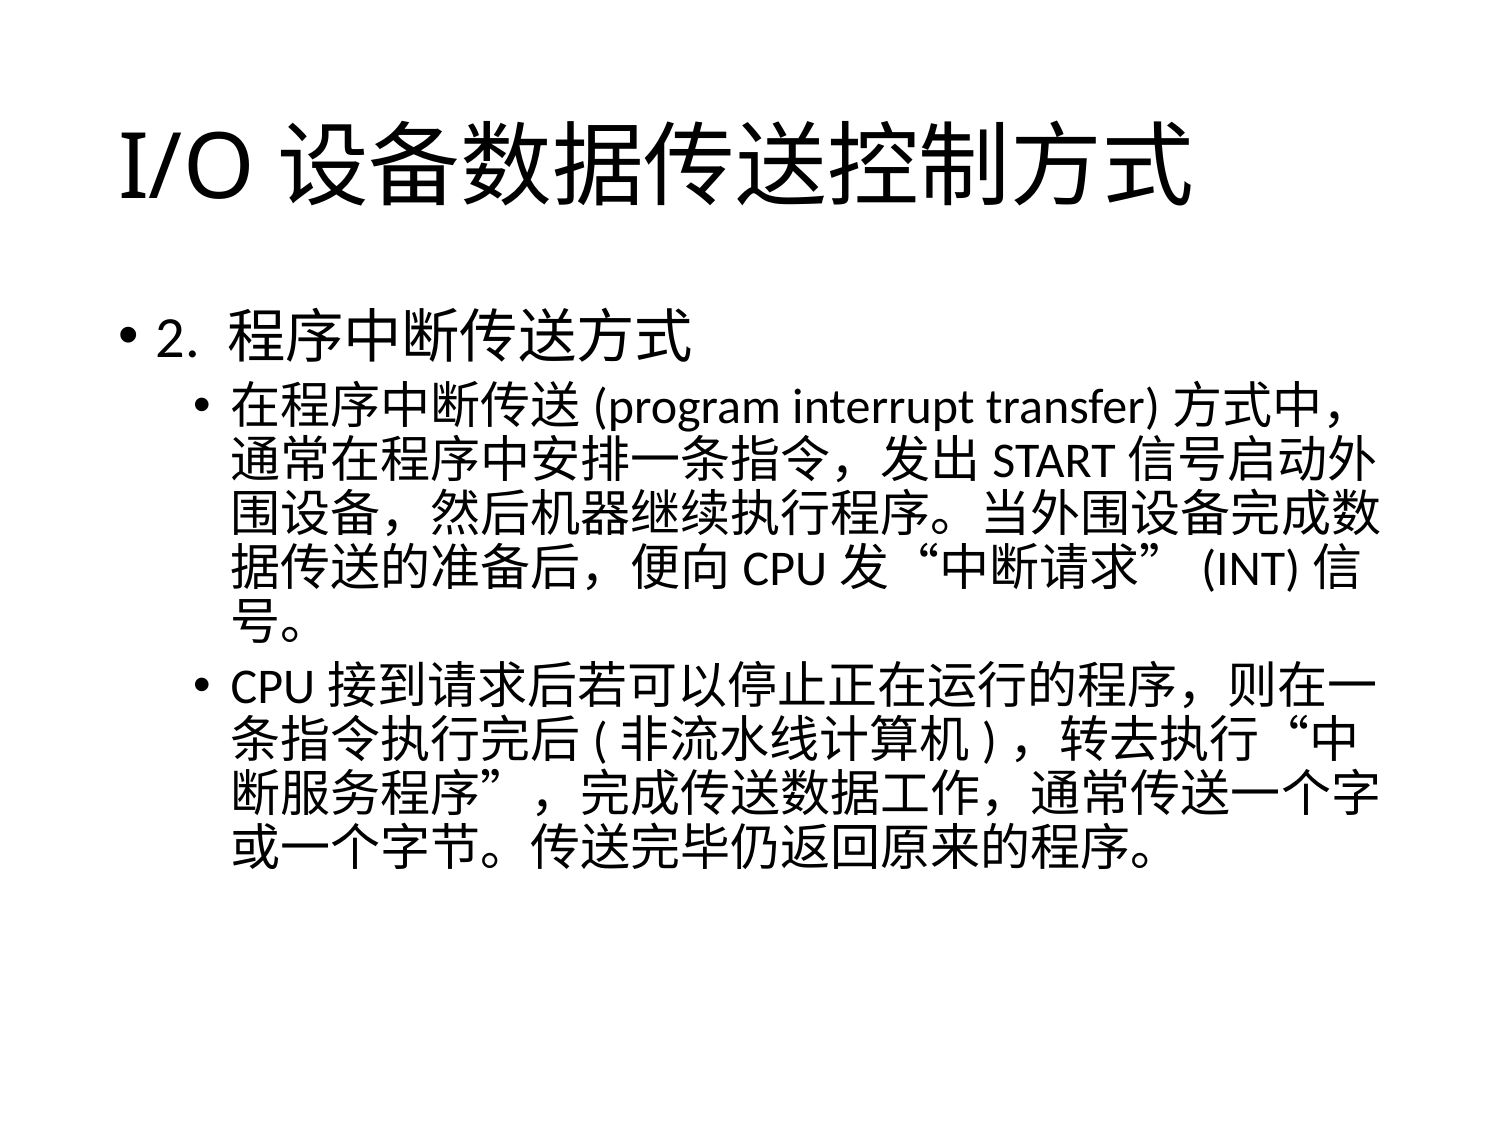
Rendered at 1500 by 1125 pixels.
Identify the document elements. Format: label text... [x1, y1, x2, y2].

list 2. 程序中断传送方式 在程序中断传送(program interrupt transfer)方式中，通常在程序中安排一条指令，发出START信号启动外围设备，然后机器继续执行程序。当外围设备完成数据传送的准备后，便向CPU发“中断请求”(INT)信号。 CPU接到请求后若可以停止正在运行的程序，则在一条指令执行完后(非流水线计算机)，转去执行“中断服务程序”，完成传送数据工作，通常传送一个字或一个字节。传送完毕仍返回原来的程序。 [103, 299, 1397, 1014]
title I/O设备数据传送控制方式 [103, 59, 1397, 278]
